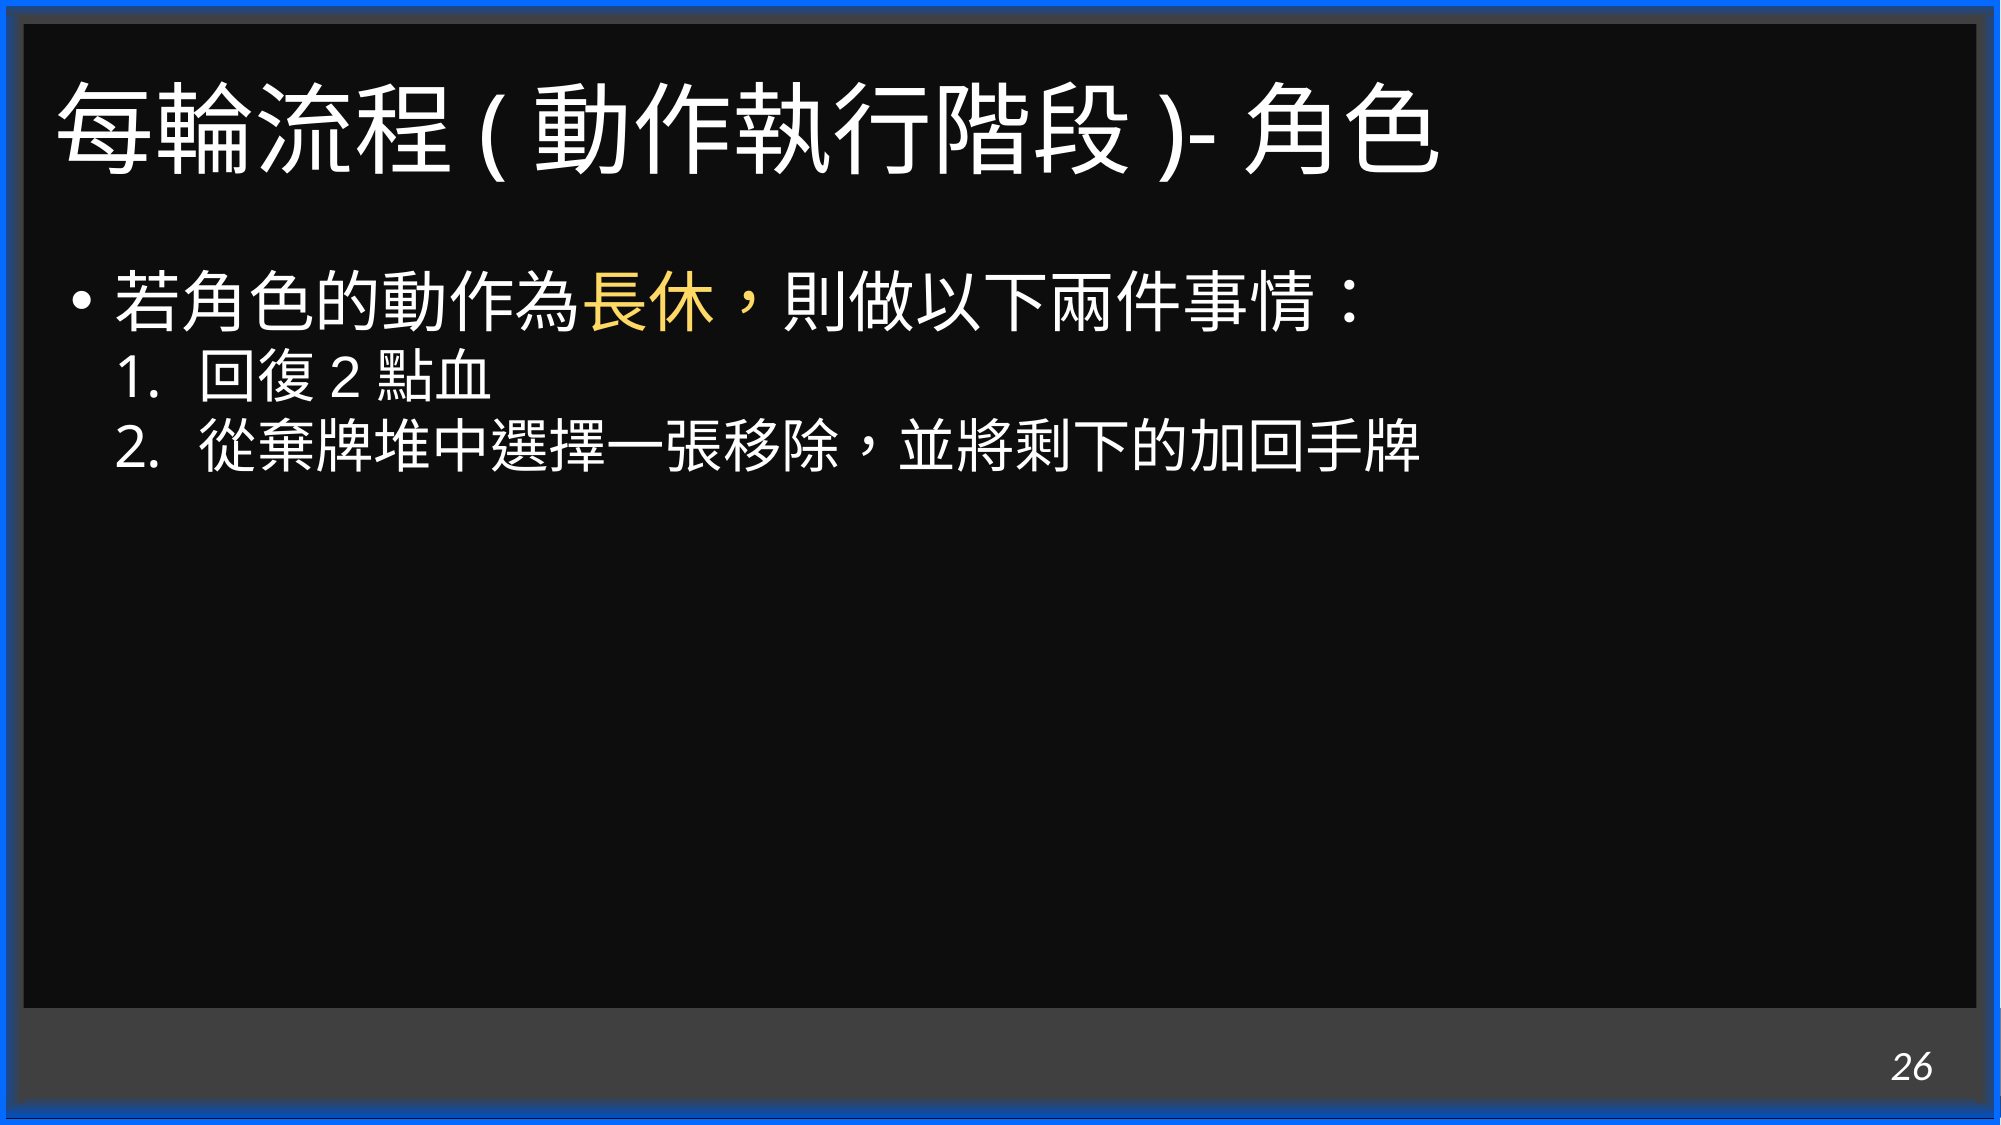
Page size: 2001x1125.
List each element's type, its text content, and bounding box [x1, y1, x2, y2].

list 若角色的動作為長休，則做以下兩件事情： 回復2點血 從棄牌堆中選擇一張移除，並將剩下的加回手牌 [70, 259, 1843, 1034]
title 每輪流程(動作執行階段)-角色 [54, 52, 1915, 215]
